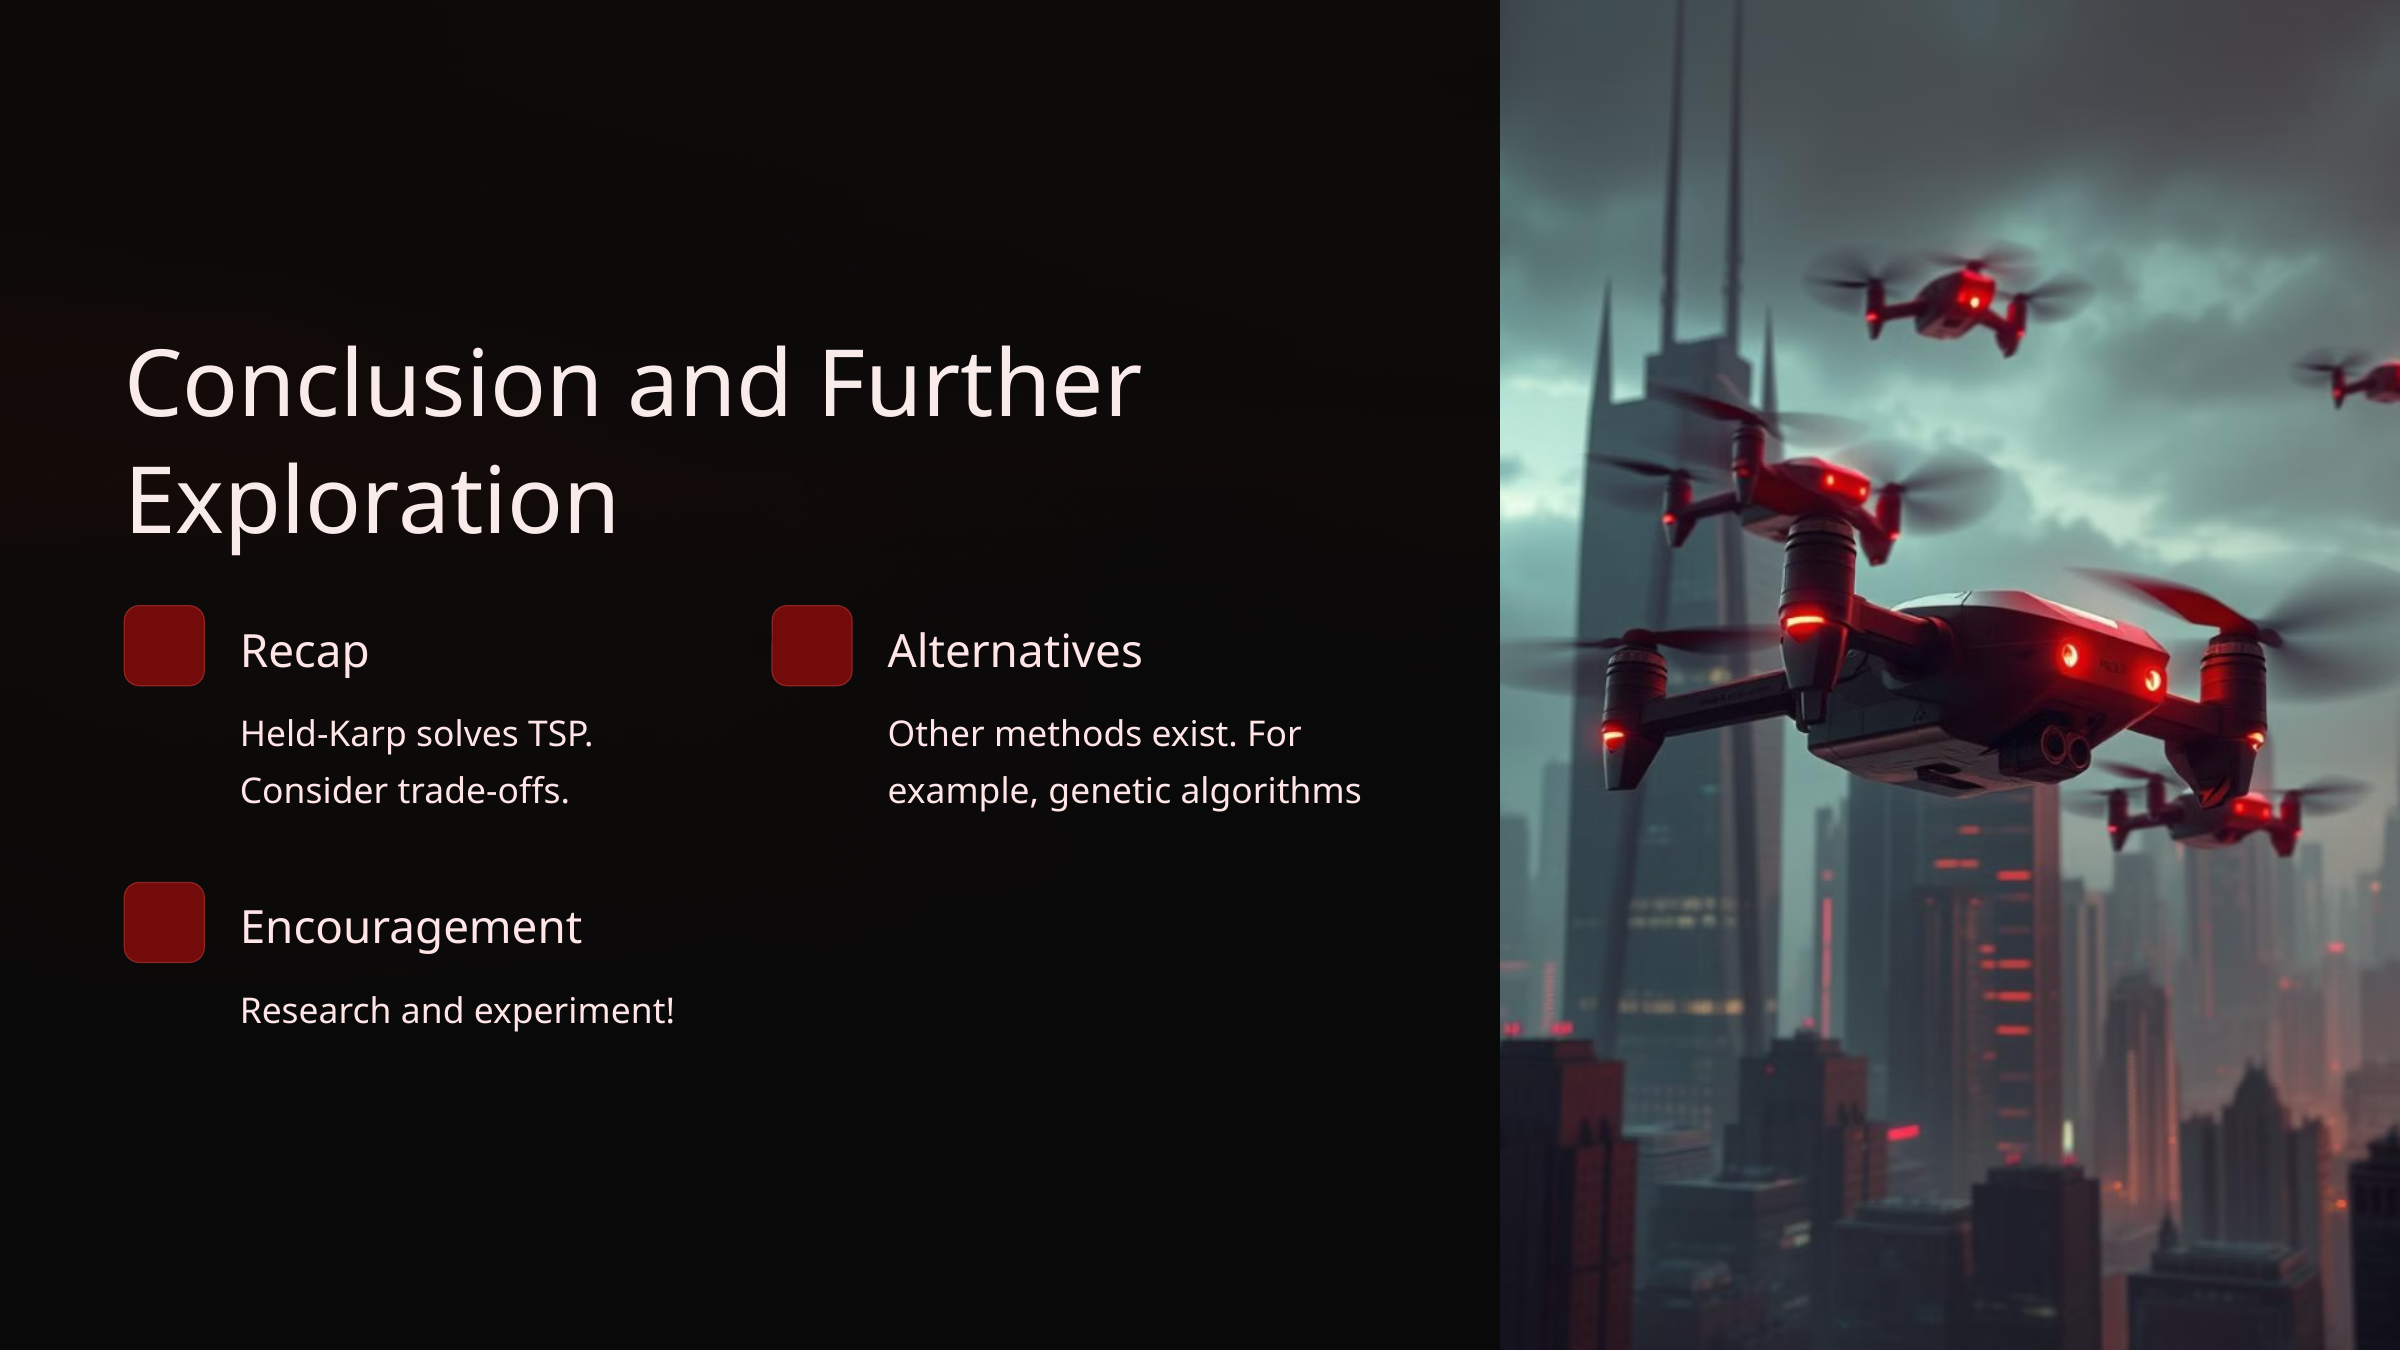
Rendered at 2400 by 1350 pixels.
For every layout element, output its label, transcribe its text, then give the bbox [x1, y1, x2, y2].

text_box Held-Karp solves TSP. Consider trade-offs. [239, 697, 728, 812]
text_box Alternatives [887, 617, 1356, 677]
picture [1499, 0, 2400, 1350]
text_box [124, 882, 205, 963]
text_box Encouragement [239, 894, 708, 954]
text_box Other methods exist. For example, genetic algorithms [887, 697, 1376, 812]
text_box [772, 605, 853, 686]
text_box Recap [239, 617, 708, 677]
text_box [124, 605, 205, 686]
text_box Conclusion and Further Exploration [124, 318, 1376, 553]
text_box Research and experiment! [239, 974, 1376, 1032]
